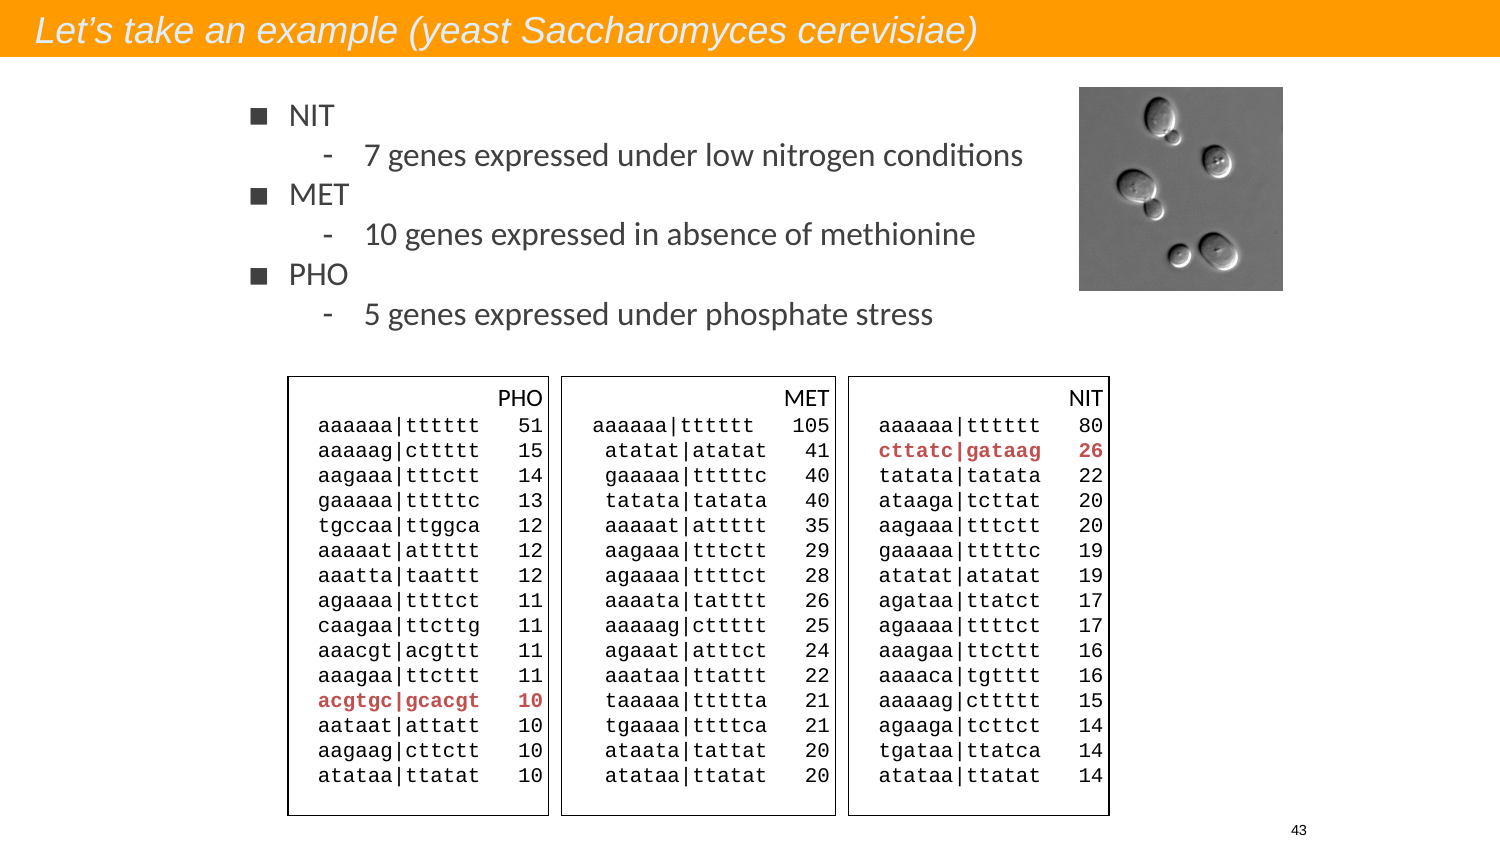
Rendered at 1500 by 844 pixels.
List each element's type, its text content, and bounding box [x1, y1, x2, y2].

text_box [287, 376, 549, 816]
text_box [848, 376, 1110, 816]
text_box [561, 376, 836, 816]
text_box NIT 7 genes expressed under low nitrogen conditions MET 10 genes expressed in absence of methionine PHO 5 genes expressed under phosphate stress [242, 87, 1056, 336]
title Let’s take an example (yeast Saccharomyces cerevisiae) [0, 0, 1500, 57]
slide_number ‹#› [1283, 818, 1313, 844]
picture [1079, 86, 1284, 291]
